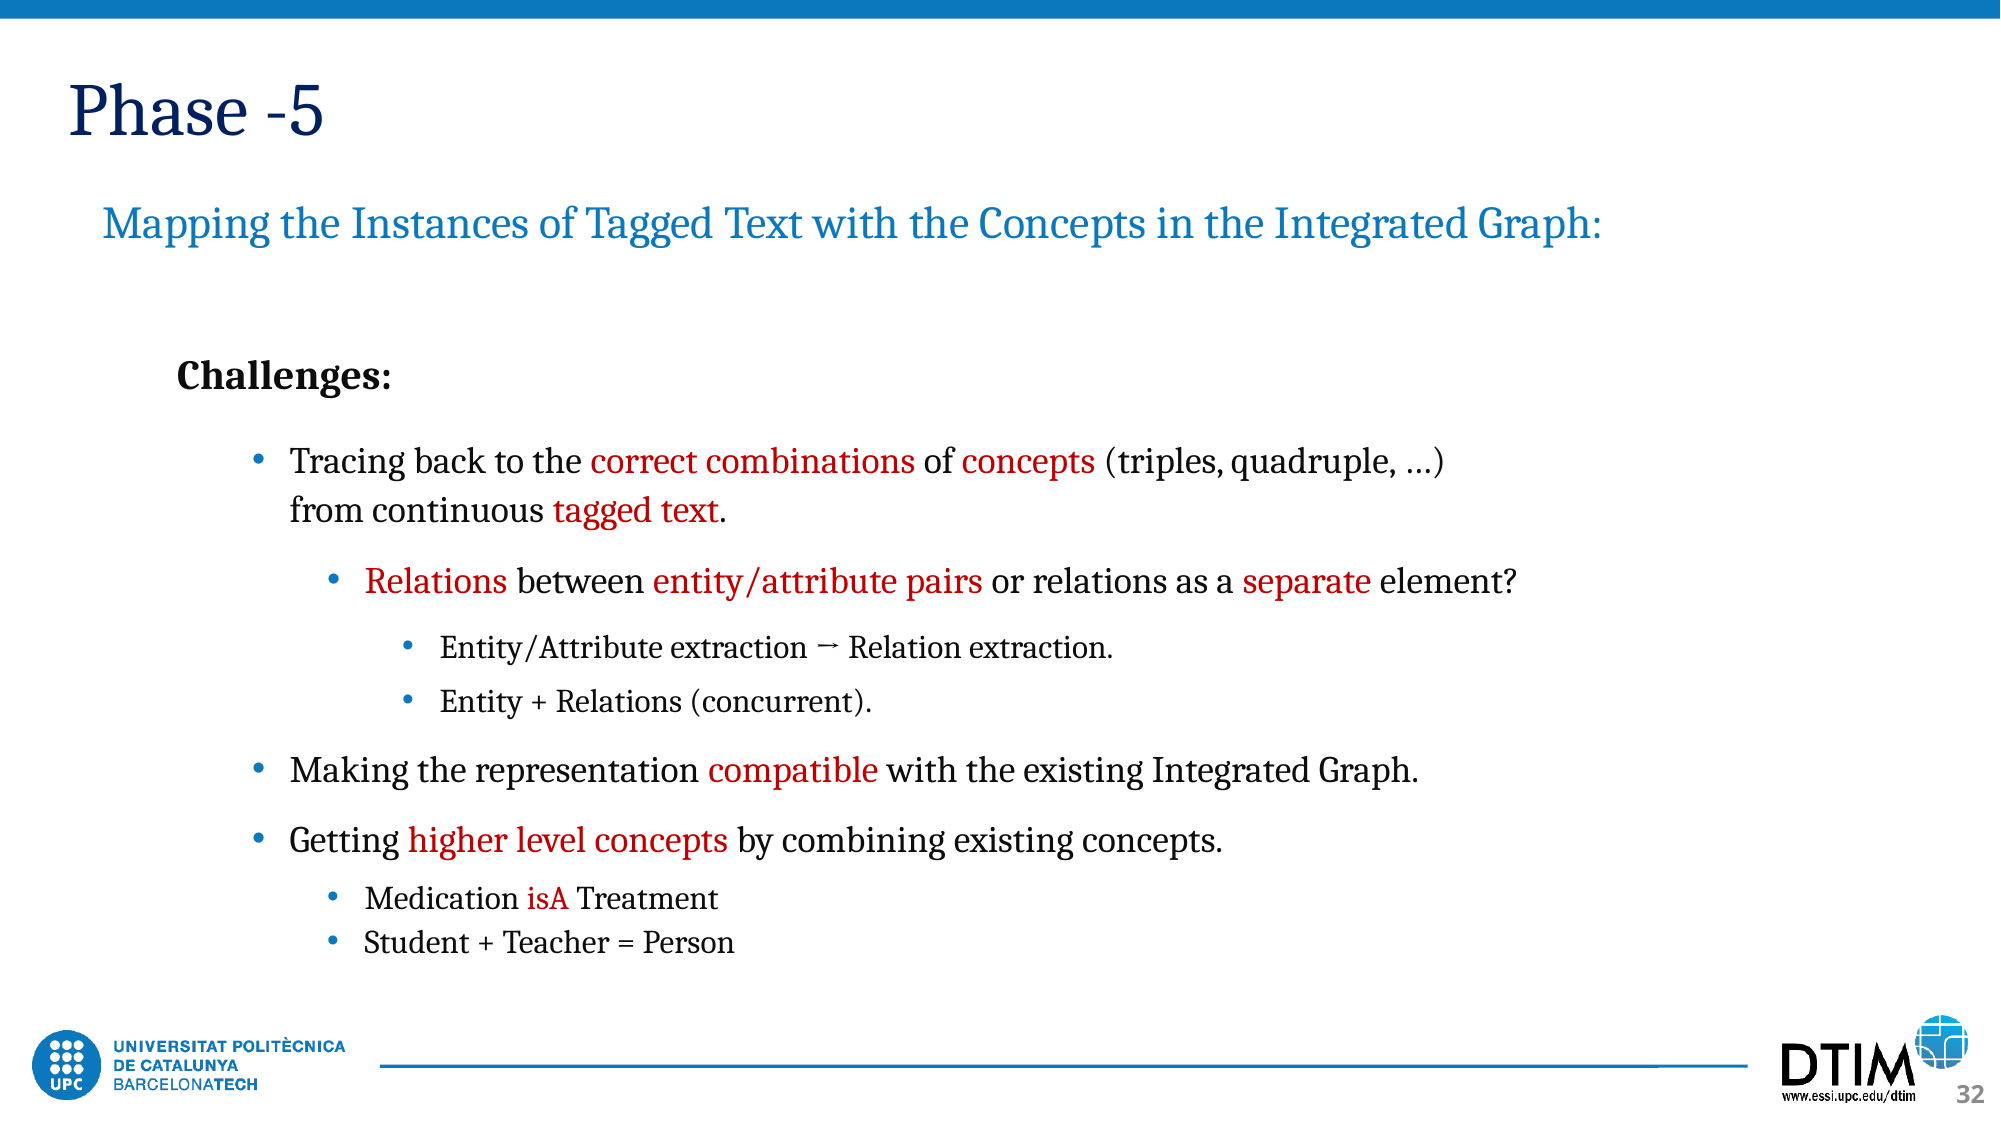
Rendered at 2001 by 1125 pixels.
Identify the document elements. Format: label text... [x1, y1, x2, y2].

text_box Mapping the Instances of Tagged Text with the Concepts in the Integrated Graph: Challenges: Tracing back to the correct combinations of concepts (triples, quadruple, …) from continuous tagged text. Relations between entity/attribute pairs or relations as a separate element? Entity/Attribute extraction → Relation extraction. Entity + Relations (concurrent). Making the representation compatible with the existing Integrated Graph. Getting higher level concepts by combining existing concepts. Medication isA Treatment Student + Teacher = Person [12, 185, 1972, 1104]
slide_number 32 [1931, 1065, 2000, 1125]
title Phase -5 [54, 36, 1946, 185]
